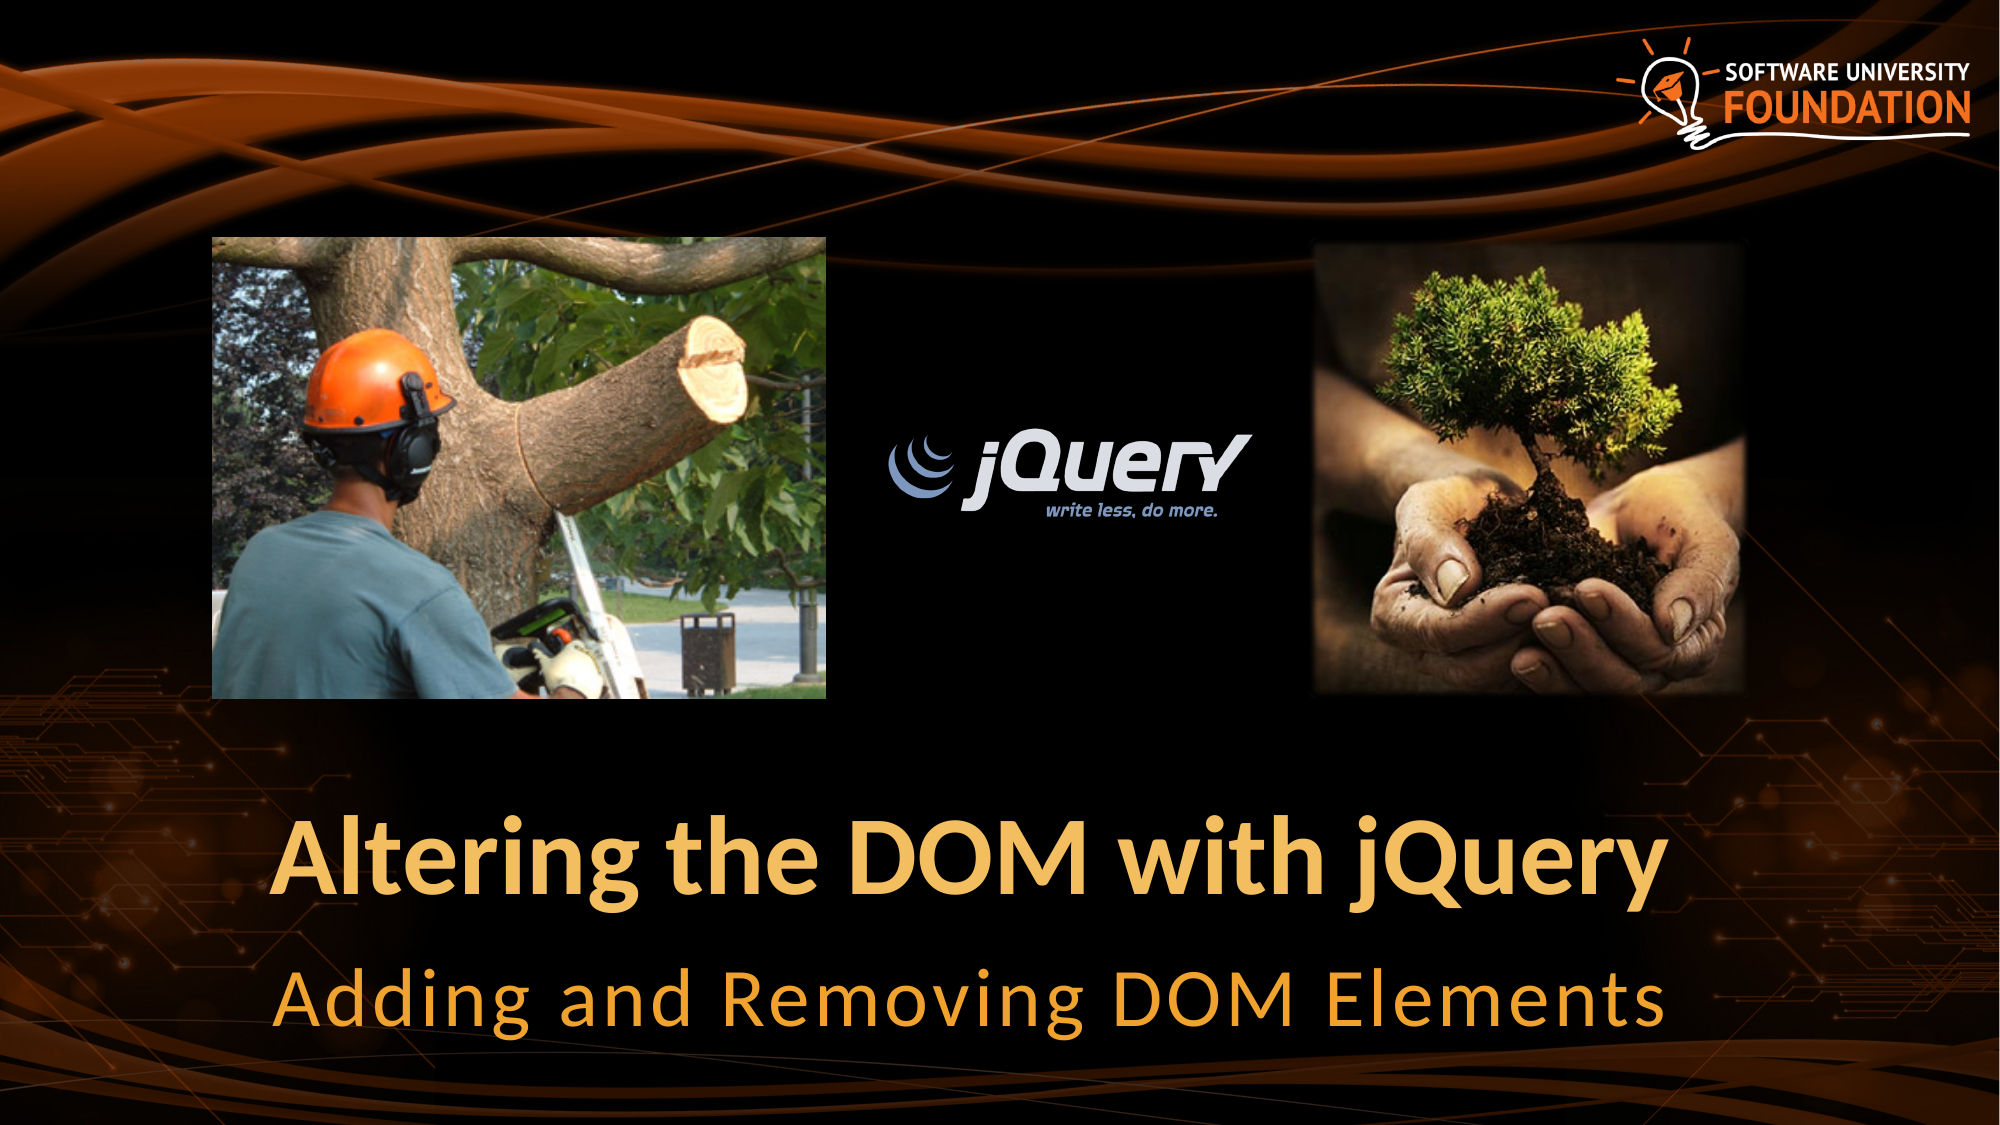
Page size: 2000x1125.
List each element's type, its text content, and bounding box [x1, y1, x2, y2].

subtitle Adding and Removing DOM Elements [178, 932, 1763, 1050]
picture [0, 0, 2000, 1125]
title Altering the DOM with jQuery [178, 790, 1763, 925]
